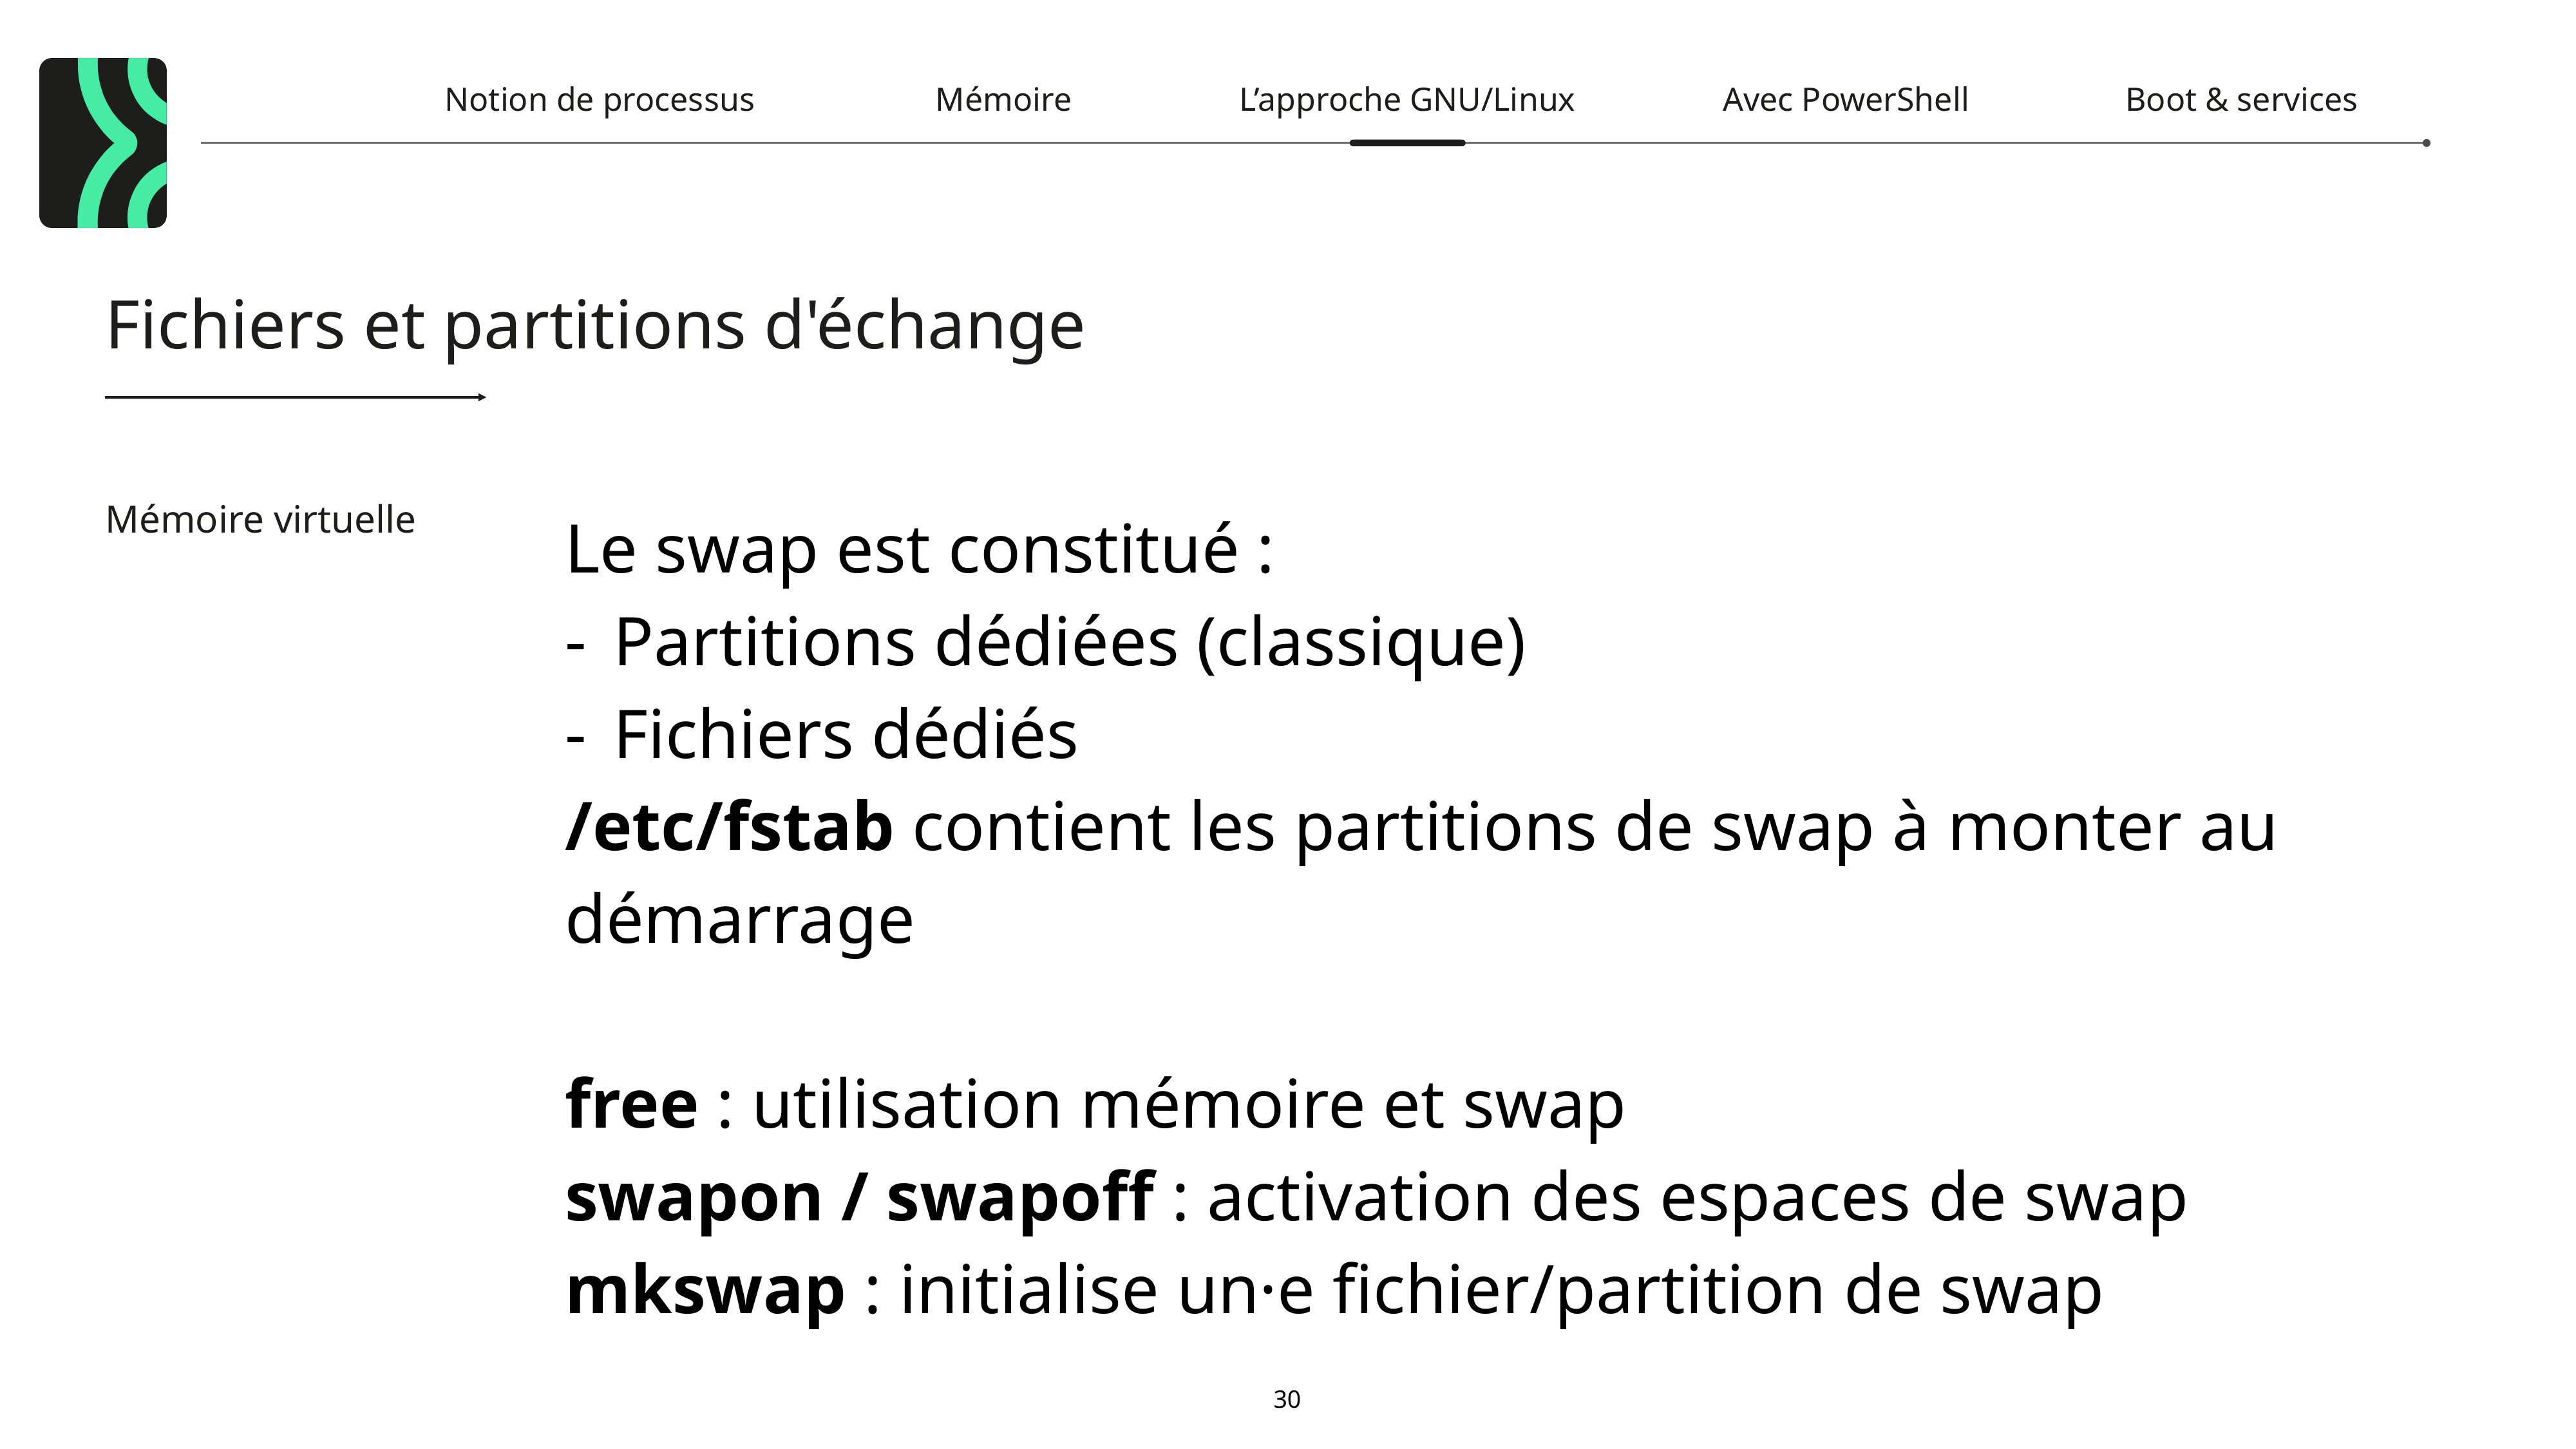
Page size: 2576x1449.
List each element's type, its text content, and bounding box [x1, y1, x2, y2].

text_box [1349, 139, 1466, 142]
text_box L’approche GNU/Linux [1205, 73, 1611, 124]
text_box Mémoire virtuelle [100, 489, 471, 545]
text_box Mémoire [829, 73, 1179, 124]
text_box Boot & services [2082, 73, 2401, 124]
text_box Avec PowerShell [1643, 73, 2049, 124]
text_box Le swap est constitué : Partitions dédiées (classique) Fichiers dédiés /etc/fstab contient les partitions de swap à monter au démarrage free : utilisation mémoire et swap swapon / swapoff : activation des espaces de swap mkswap : initialise un·e fichier/partition de swap [555, 439, 2513, 1382]
picture [39, 58, 167, 228]
text_box Fichiers et partitions d'échange [100, 276, 1958, 368]
text_box Notion de processus [397, 73, 803, 124]
slide_number ‹#› [1267, 1382, 1307, 1423]
text_box [1349, 144, 1466, 147]
